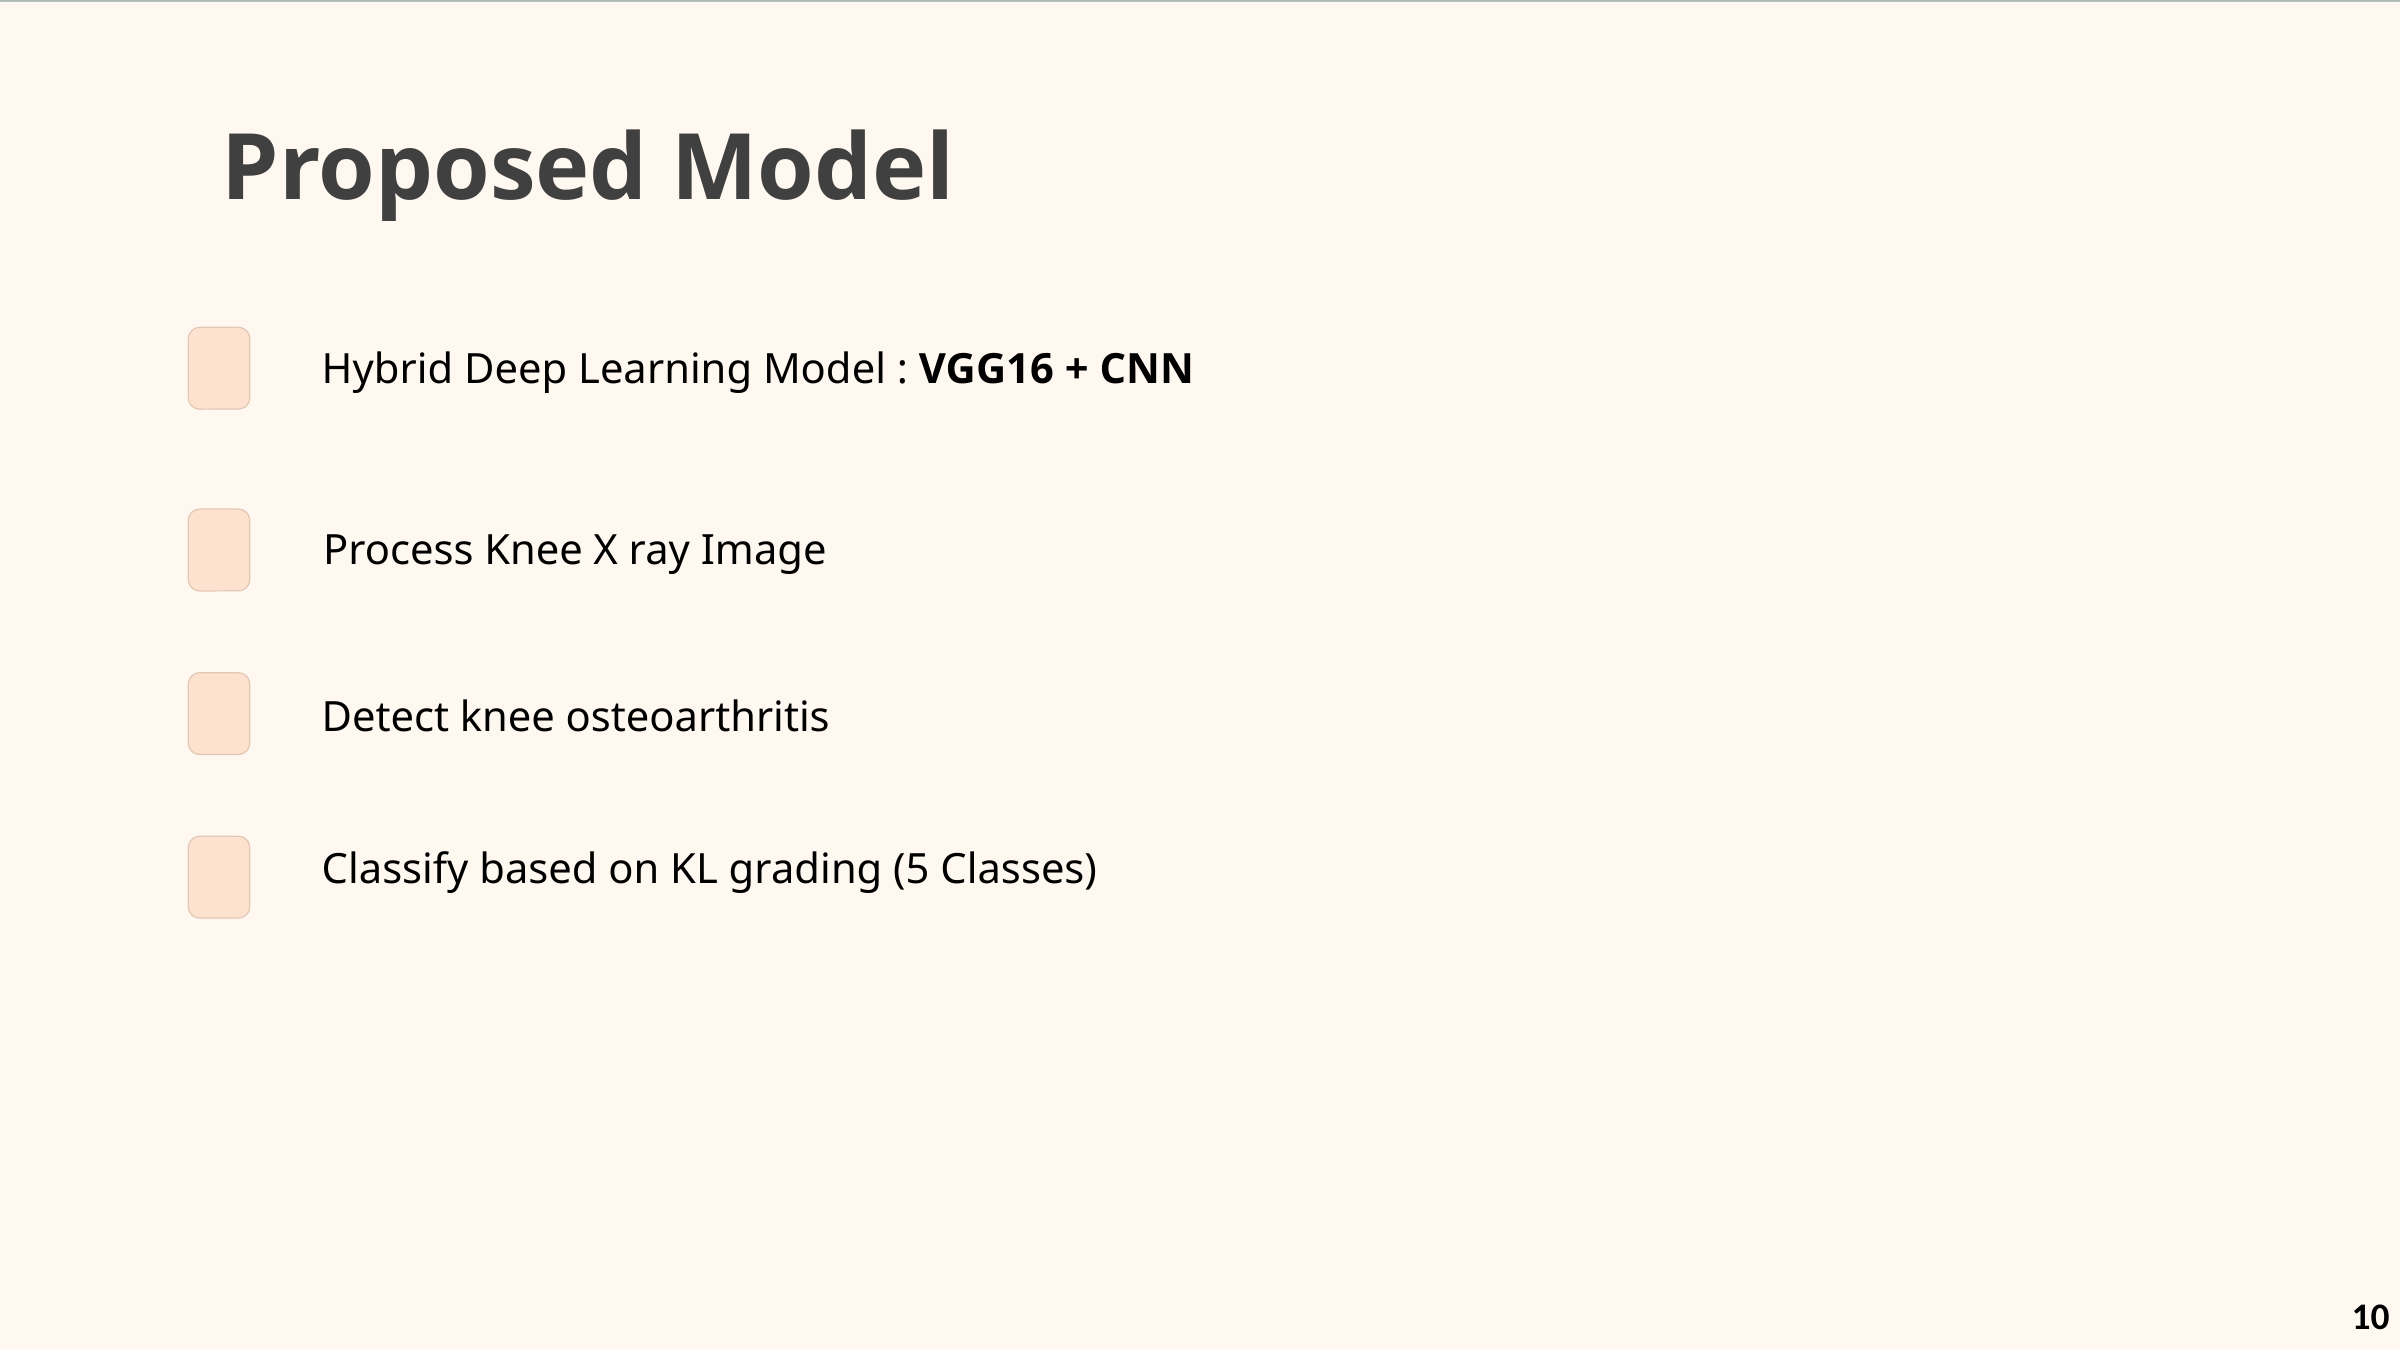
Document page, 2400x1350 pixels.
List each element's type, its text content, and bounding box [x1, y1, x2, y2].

text_box Proposed Model [206, 100, 1626, 214]
text_box Process Knee X ray Image [308, 515, 1727, 630]
text_box 10 [2336, 1284, 2400, 1345]
text_box Detect knee osteoarthritis [306, 682, 1726, 796]
text_box Classify based on KL grading (5 Classes) [306, 834, 1726, 948]
text_box Hybrid Deep Learning Model : VGG16 + CNN [306, 334, 1726, 449]
text_box [188, 672, 250, 755]
text_box [0, 1, 2400, 1350]
text_box [188, 836, 250, 919]
text_box [188, 509, 250, 591]
text_box [188, 327, 250, 410]
